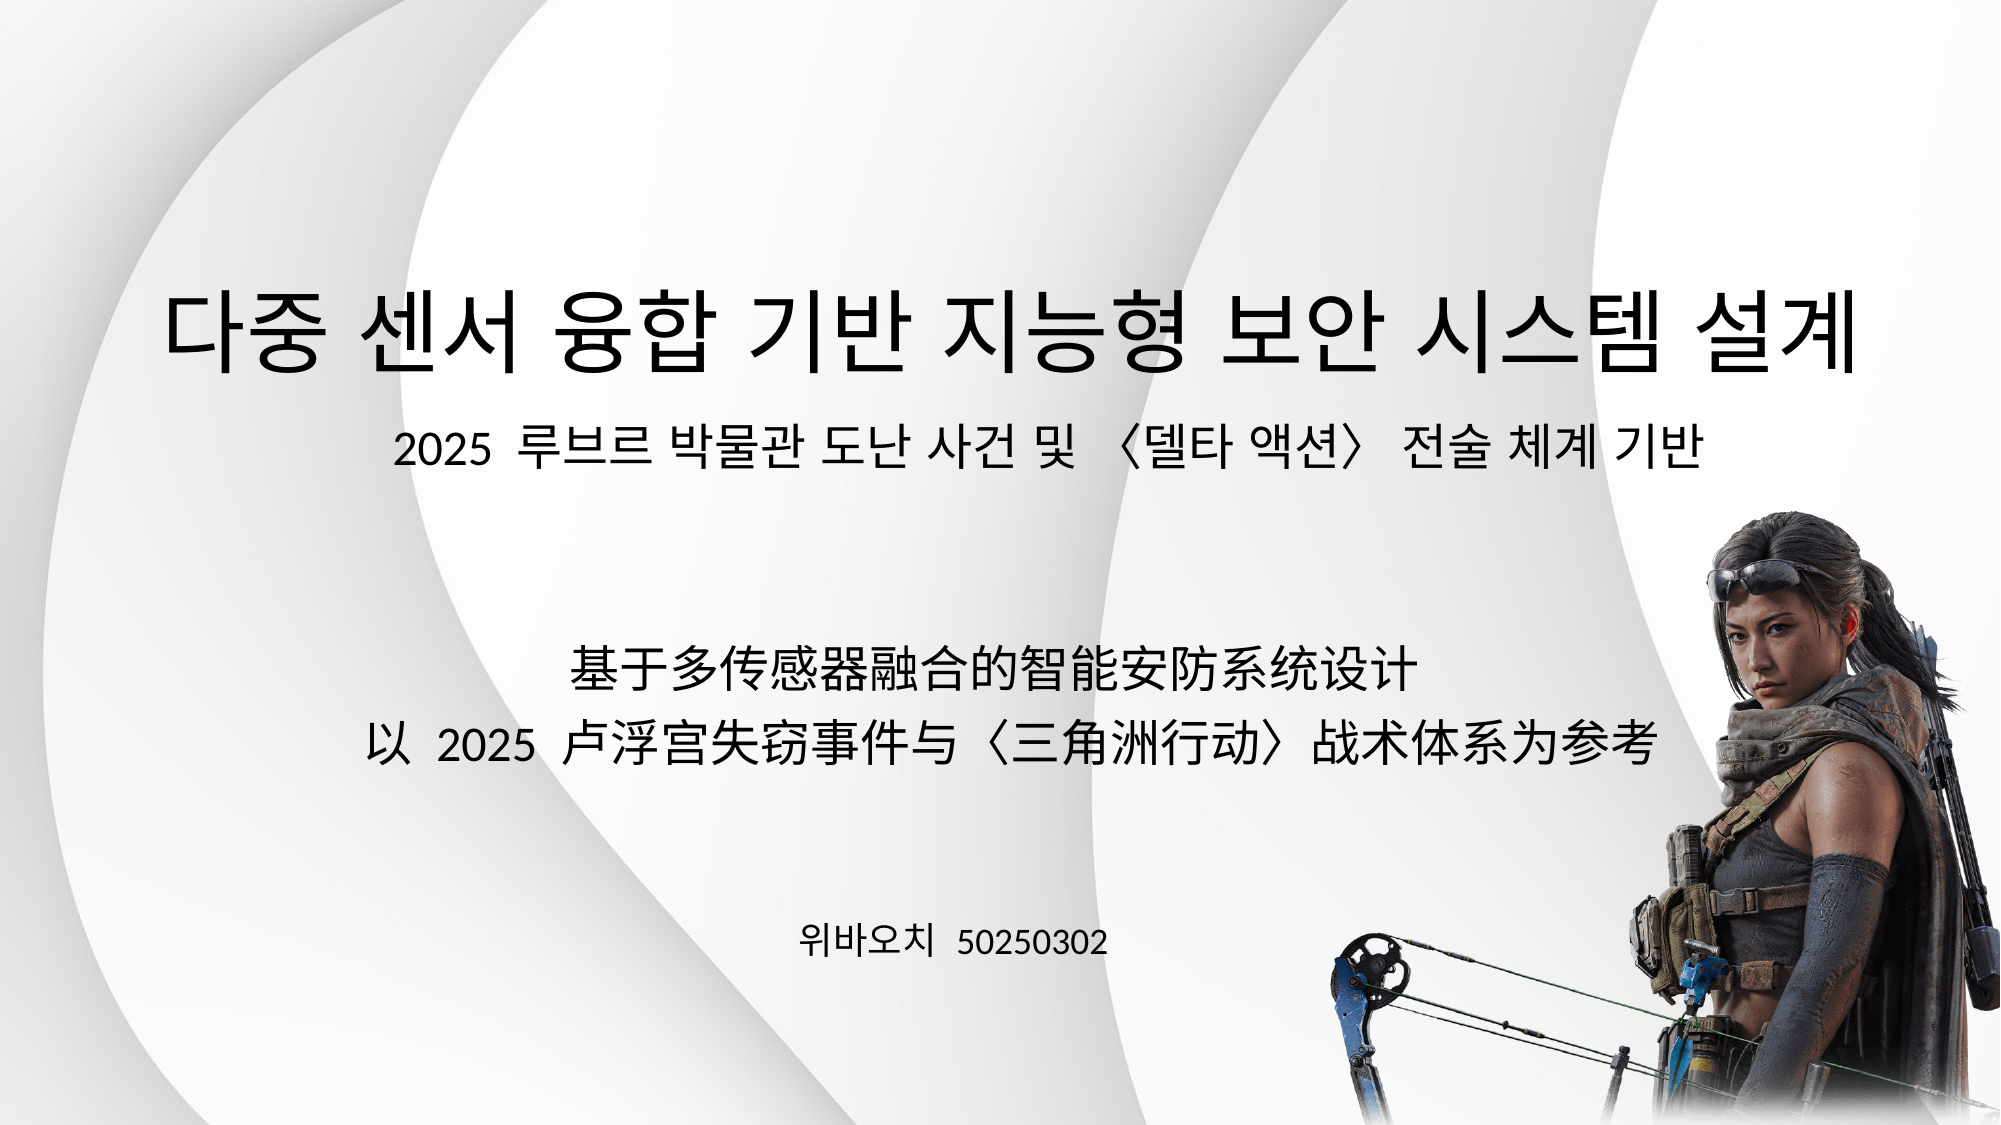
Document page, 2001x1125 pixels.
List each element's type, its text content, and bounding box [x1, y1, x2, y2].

subtitle 基于多传感器融合的智能安防系统设计 以 2025 卢浮宫失窃事件与〈三角洲行动〉战术体系为参考 [249, 636, 769, 800]
title 다중 센서 융합 기반 지능형 보안 시스템 설계 2025 루브르 박물관 도난 사건 및 〈델타 액션〉 전술 체계 기반 [93, 246, 1958, 494]
picture [0, 0, 2001, 1125]
